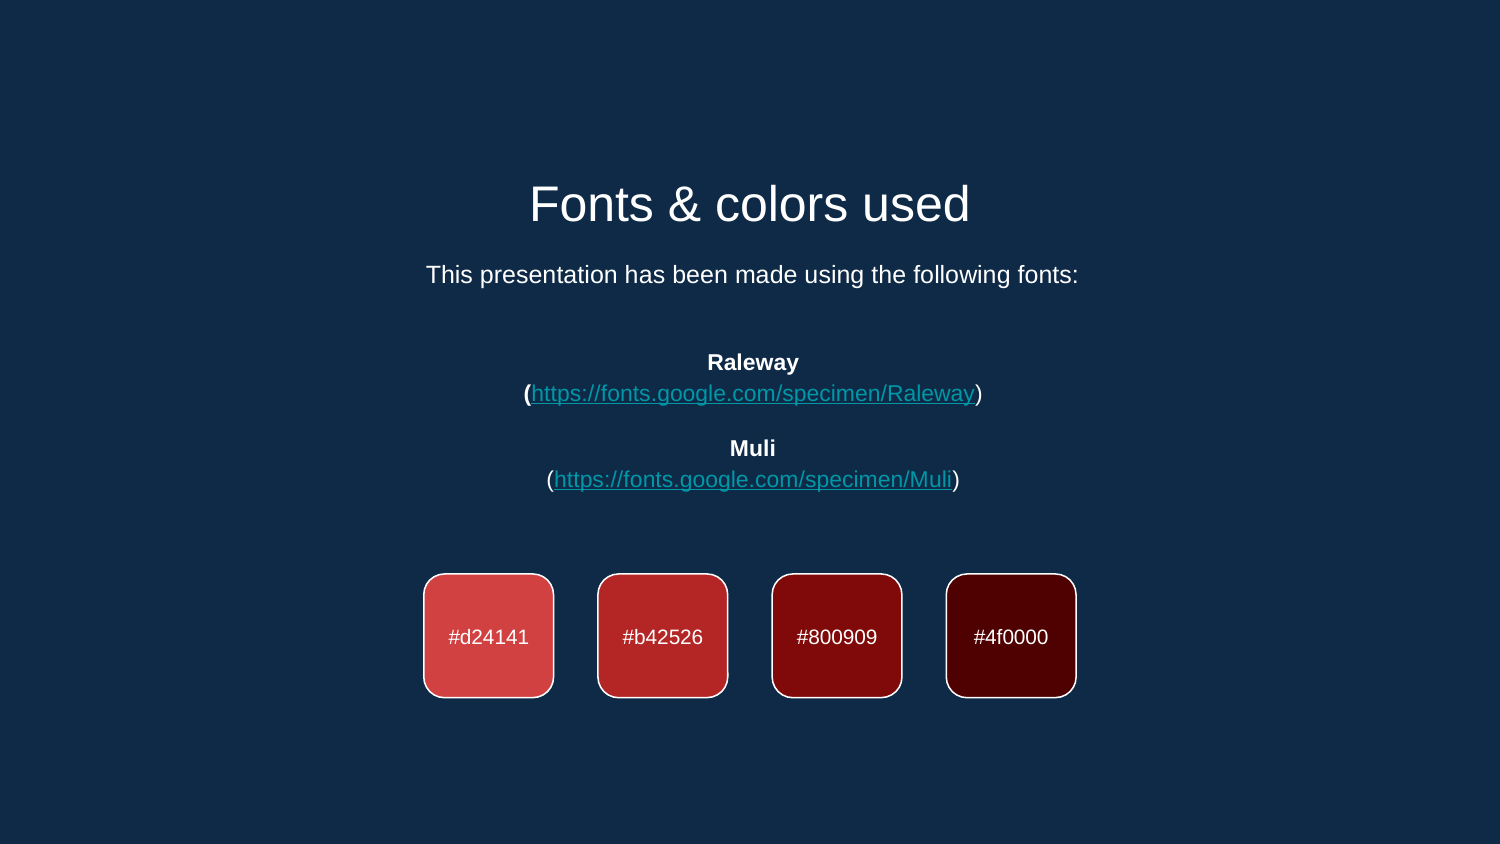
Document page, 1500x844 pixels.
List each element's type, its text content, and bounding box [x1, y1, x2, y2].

list Raleway (https://fonts.google.com/specimen/Raleway) Muli (https://fonts.google.com/specimen/Muli) [175, 314, 1332, 521]
list This presentation has been made using the following fonts: [175, 239, 1332, 312]
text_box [423, 573, 1077, 698]
title Fonts & colors used [171, 156, 1328, 236]
